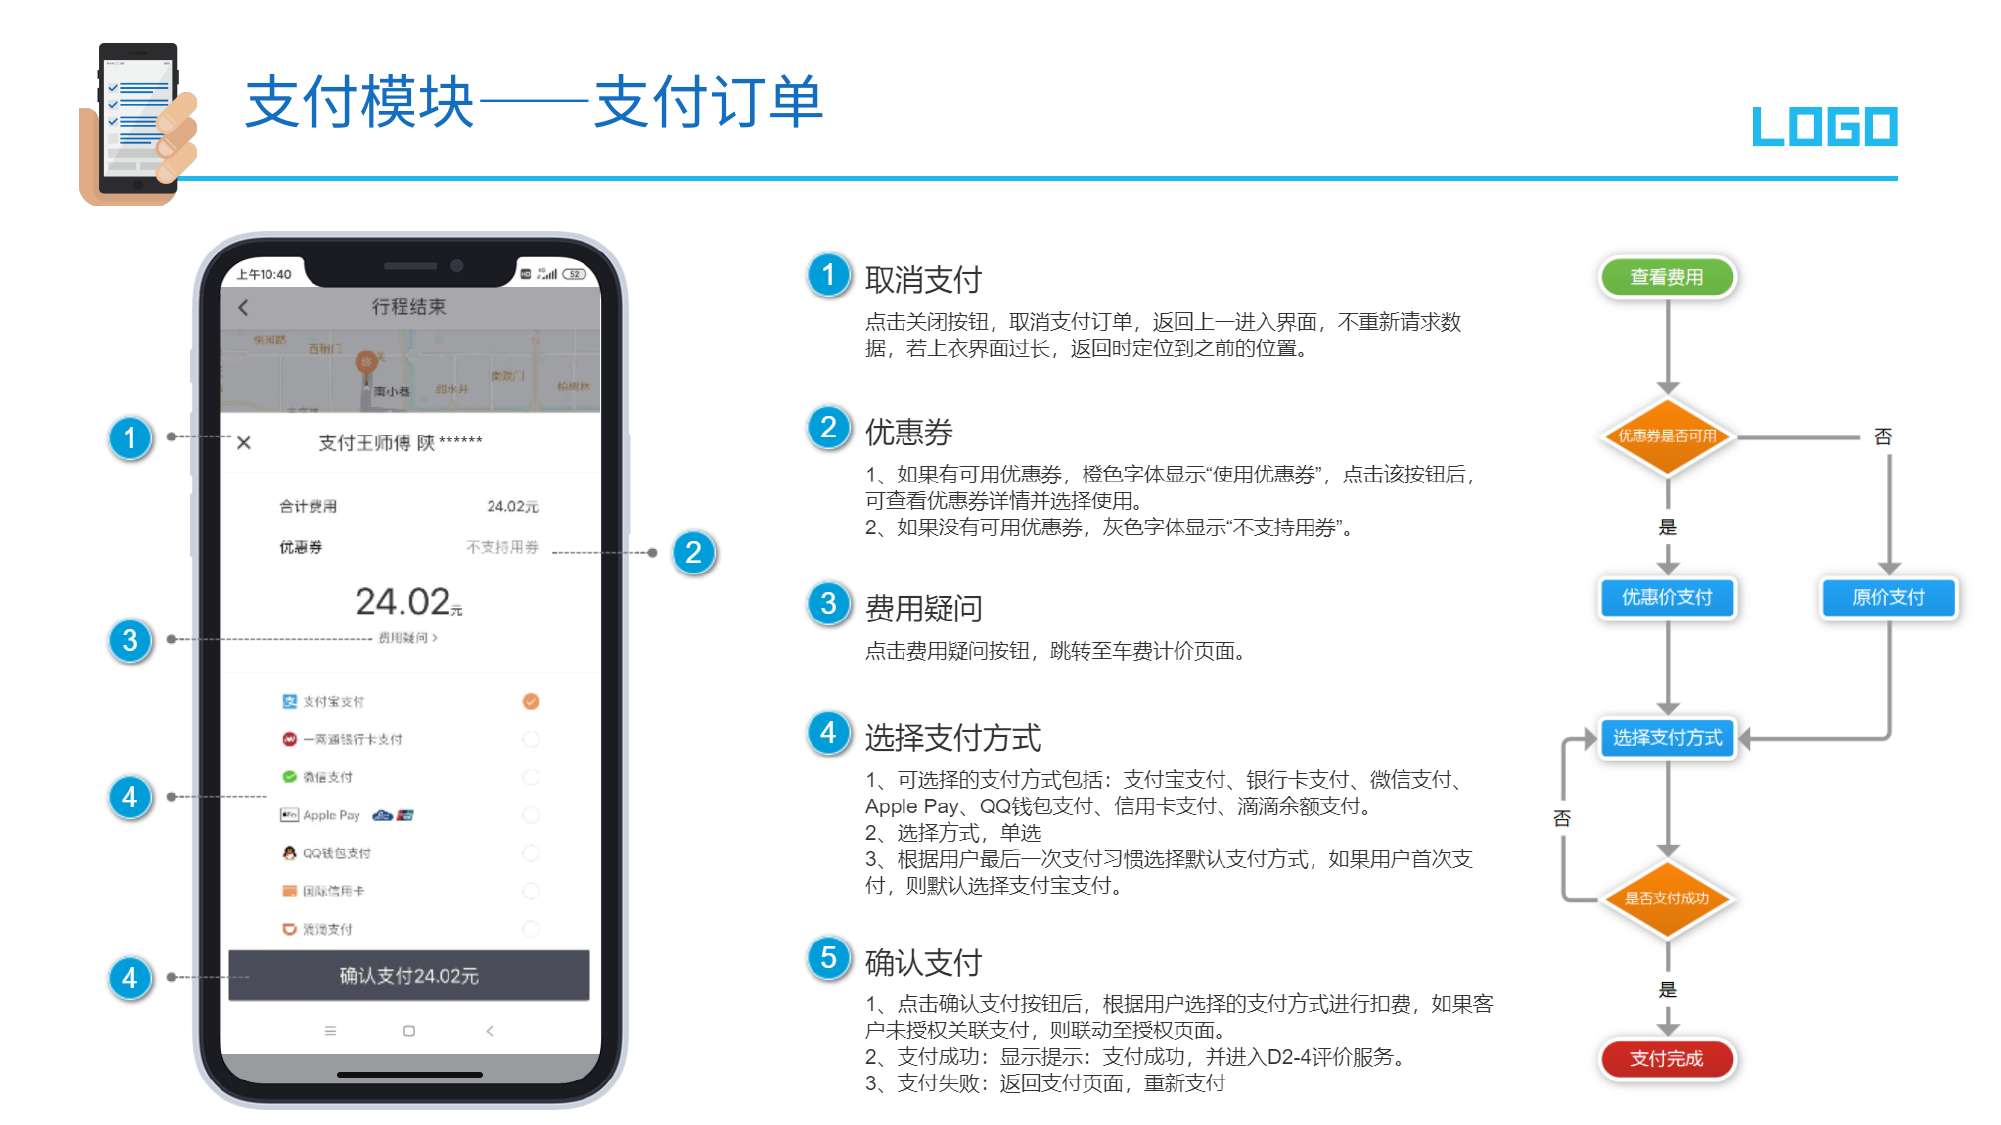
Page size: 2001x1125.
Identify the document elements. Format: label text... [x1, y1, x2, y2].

picture [79, 43, 1982, 1125]
text_box 支付模块——支付订单 [228, 57, 1909, 144]
